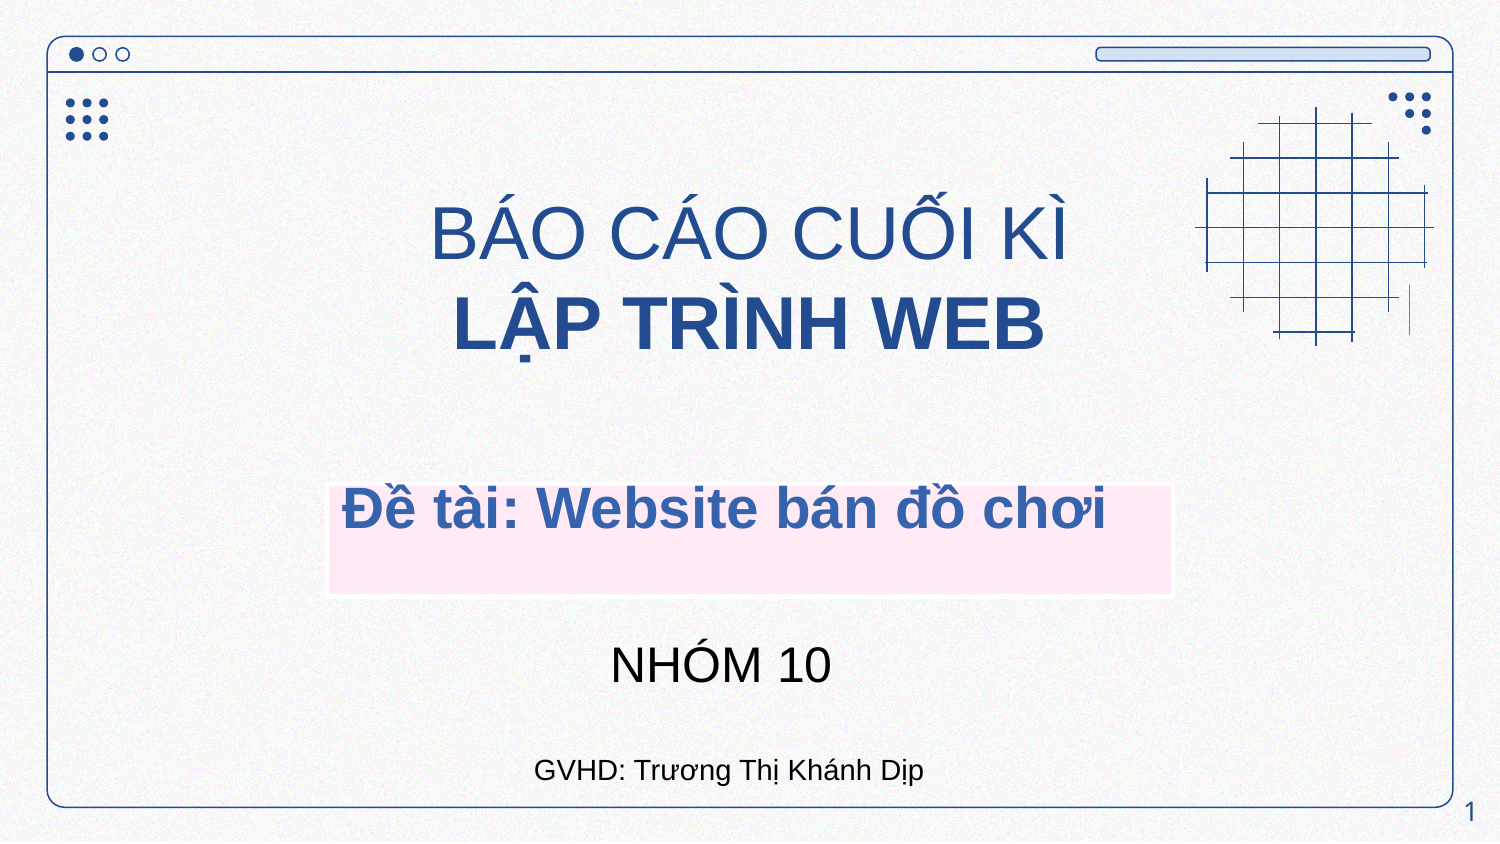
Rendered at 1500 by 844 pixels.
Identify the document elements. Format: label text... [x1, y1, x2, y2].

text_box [1194, 107, 1435, 347]
text_box Đề tài: Website bán đồ chơi [326, 484, 1173, 597]
title BÁO CÁO CUỐI KÌ LẬP TRÌNH WEB [393, 122, 1107, 380]
text_box GVHD: Trương Thị Khánh Dịp [518, 743, 1041, 794]
slide_number 1 [1403, 779, 1494, 844]
text_box NHÓM 10 [595, 625, 930, 700]
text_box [65, 98, 109, 141]
